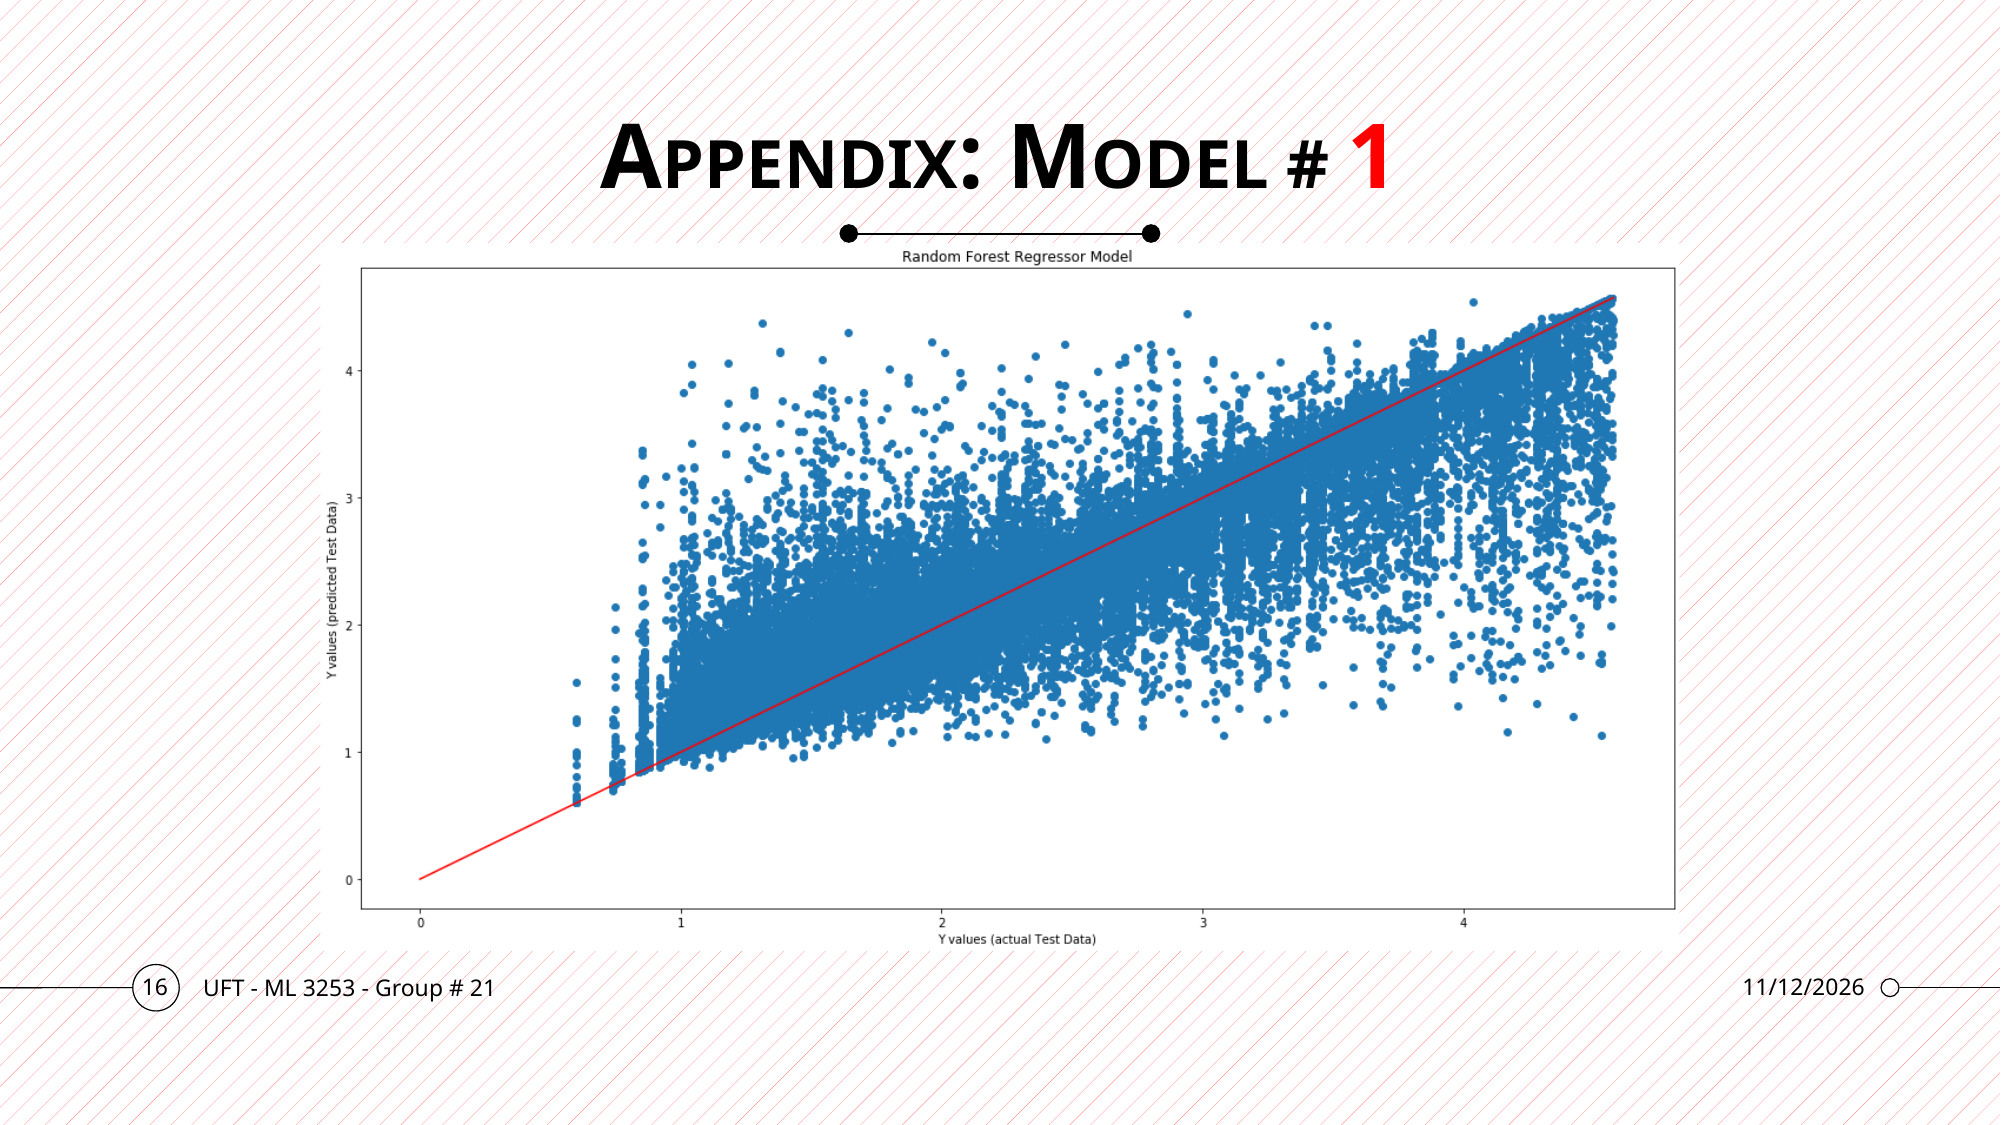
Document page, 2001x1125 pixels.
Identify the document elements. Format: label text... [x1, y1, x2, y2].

title APPENDIX: MODEL # 1 [102, 60, 1897, 208]
picture [320, 243, 1680, 951]
